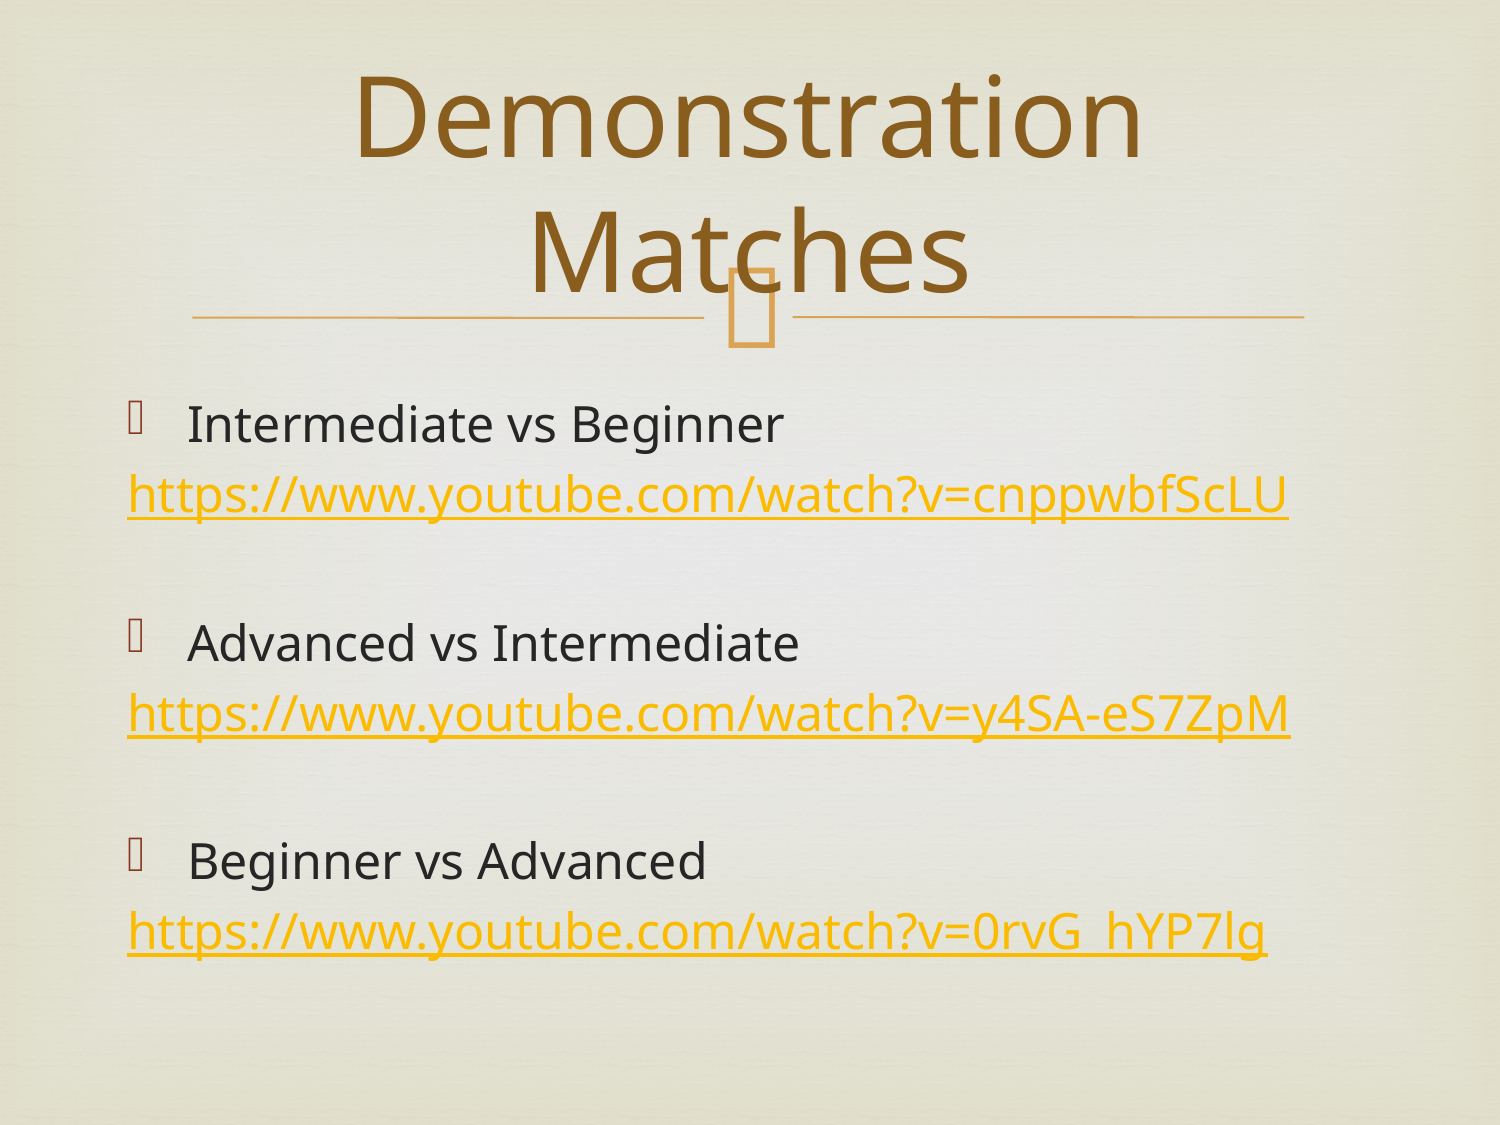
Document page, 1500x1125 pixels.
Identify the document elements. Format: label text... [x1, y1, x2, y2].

title Demonstration Matches [112, 93, 1386, 267]
list Intermediate vs Beginner https://www.youtube.com/watch?v=cnppwbfScLU Advanced vs Intermediate https://www.youtube.com/watch?v=y4SA-eS7ZpM Beginner vs Advanced https://www.youtube.com/watch?v=0rvG_hYP7lg [112, 385, 1383, 1022]
